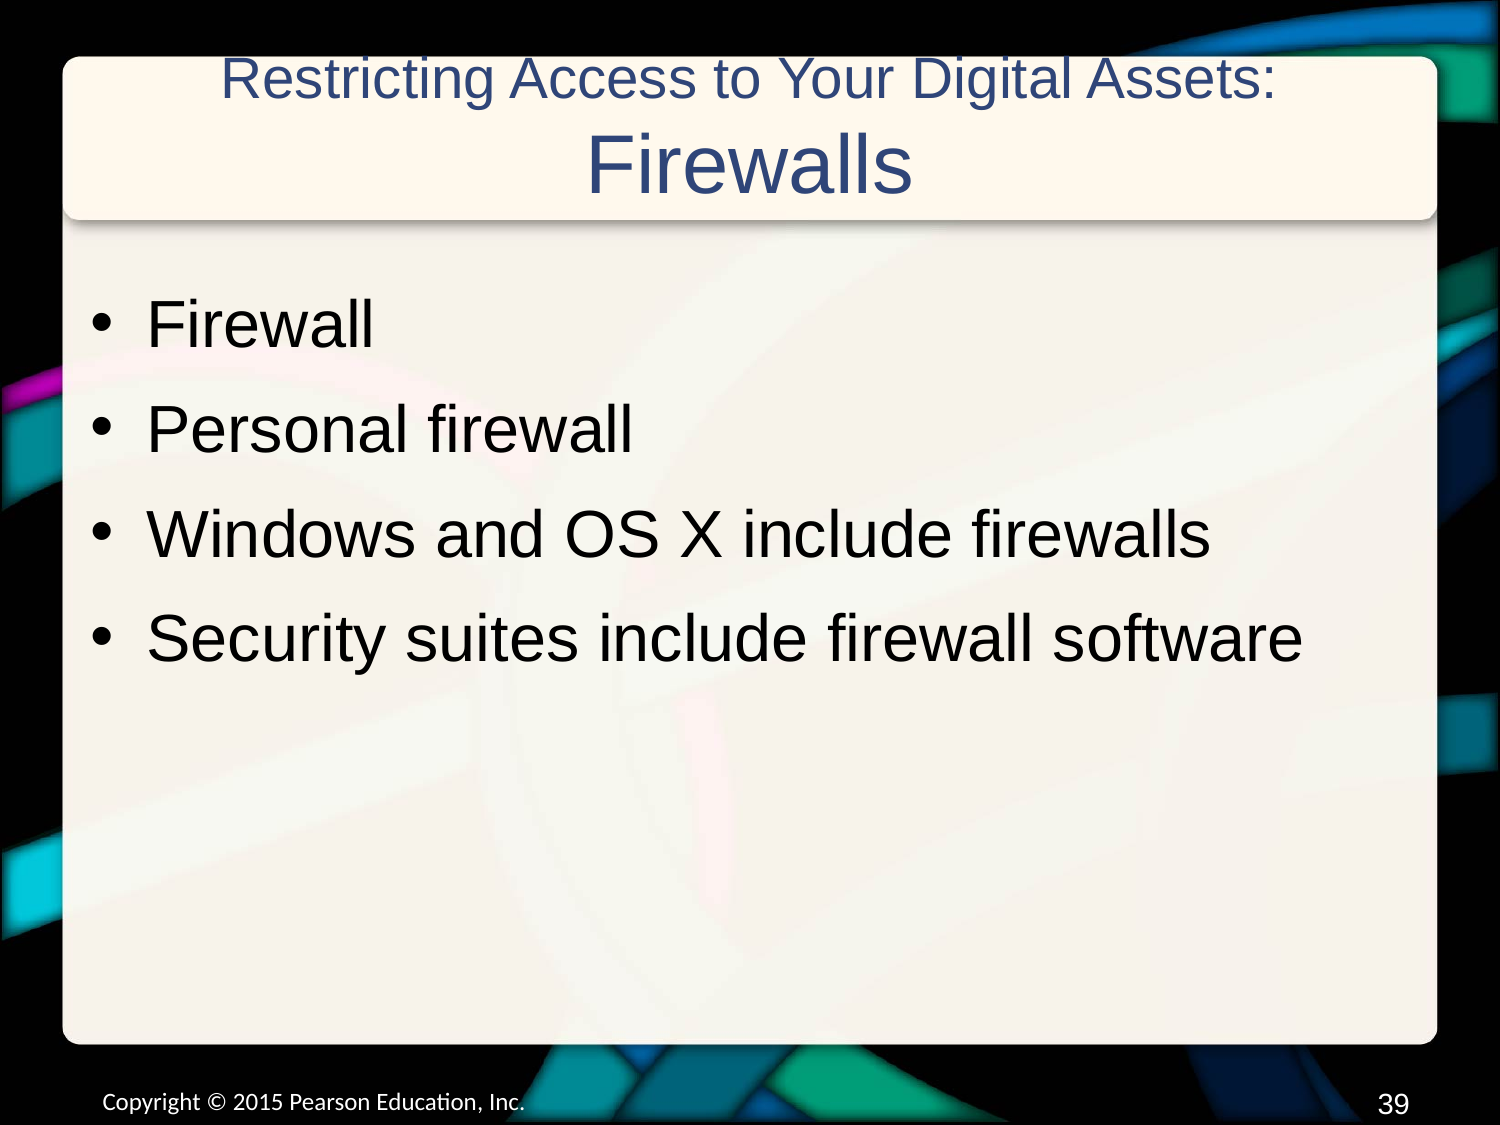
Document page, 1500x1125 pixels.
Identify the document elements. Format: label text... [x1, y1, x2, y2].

title Restricting Access to Your Digital Assets: Firewalls [62, 37, 1438, 213]
slide_number 38 [1200, 1080, 1425, 1125]
footer Copyright © 2015 Pearson Education, Inc. [87, 1077, 1138, 1123]
list Firewall Personal firewall Windows and OS X include firewalls Security suites include firewall software [75, 262, 1425, 1013]
picture [0, 0, 1500, 1125]
